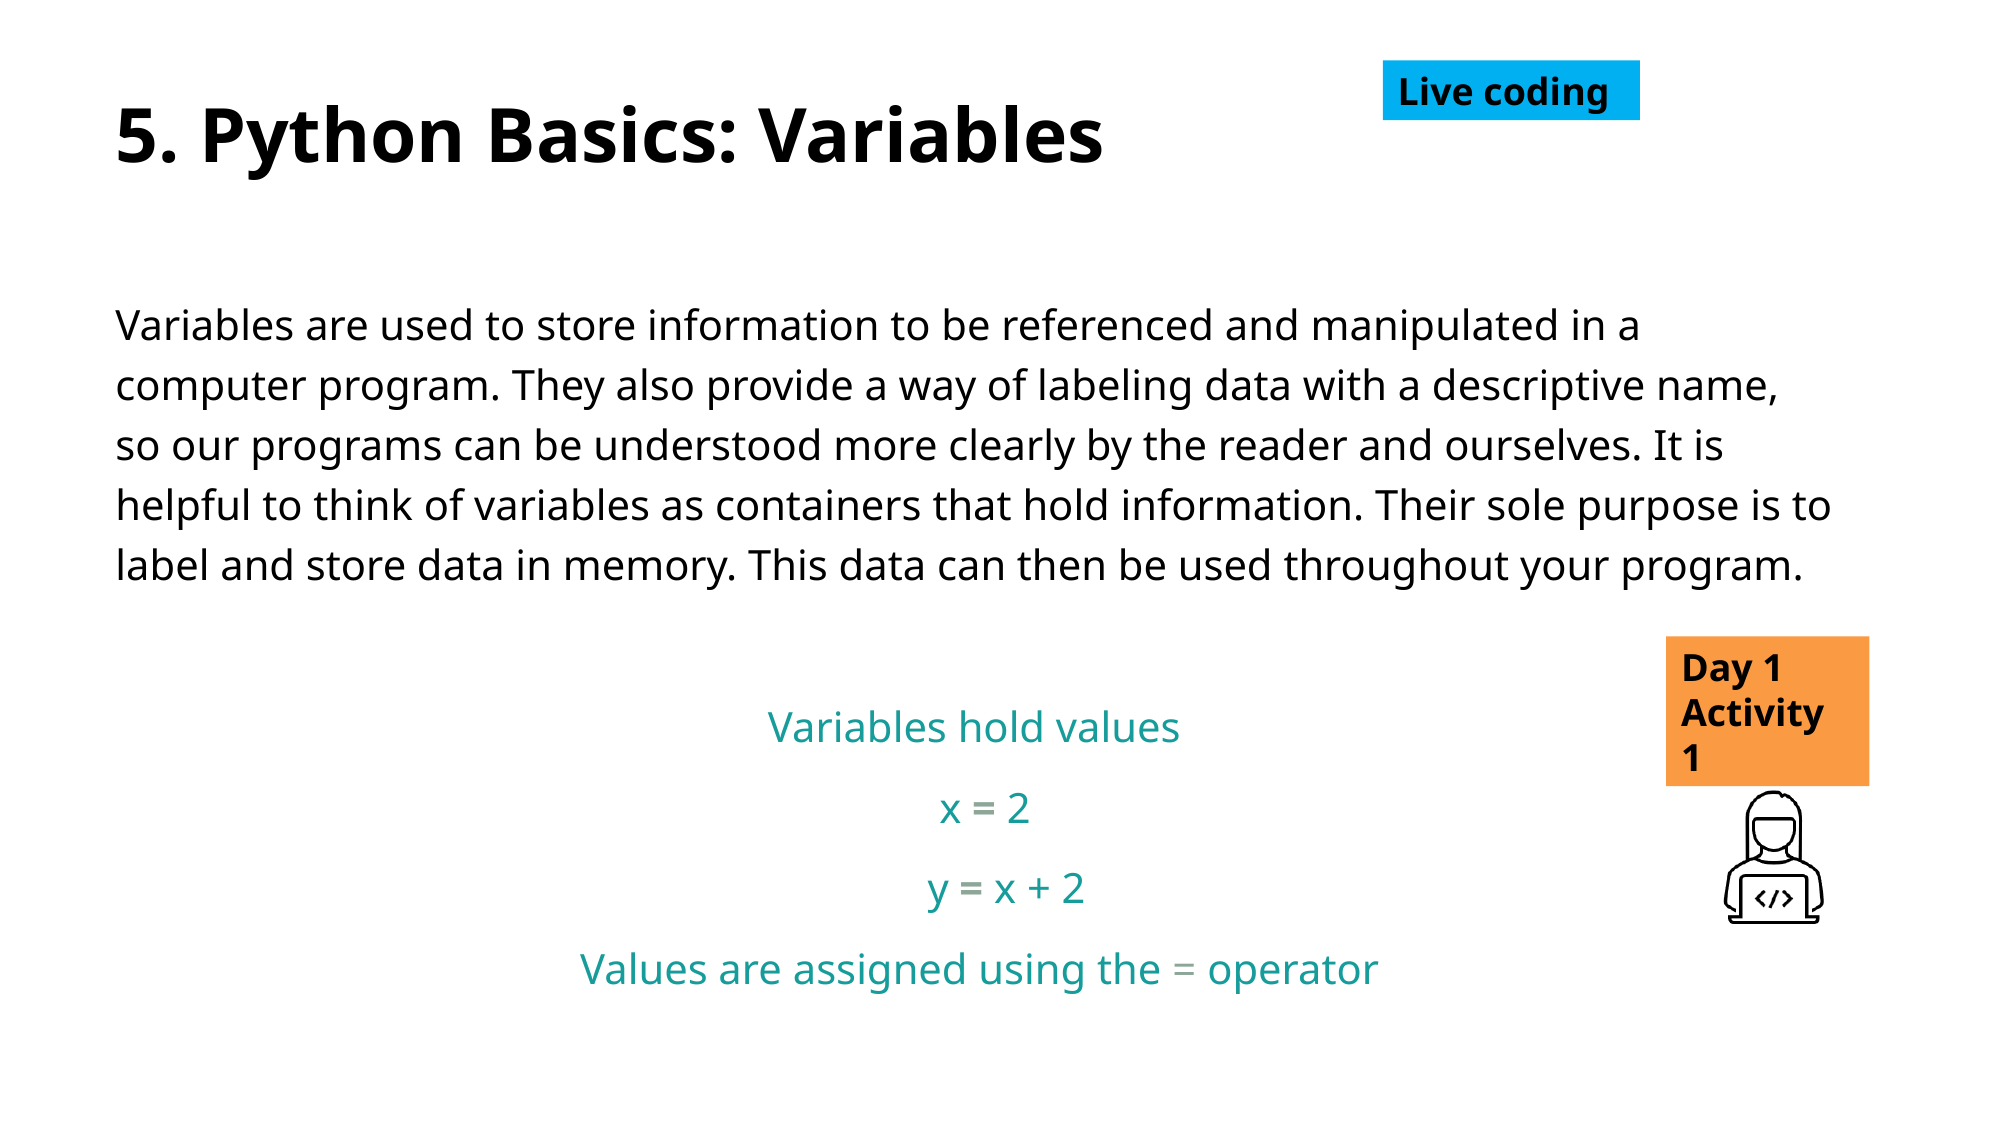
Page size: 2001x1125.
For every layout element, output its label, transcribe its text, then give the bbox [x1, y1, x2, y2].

text_box Live coding [1382, 60, 1640, 121]
picture [1698, 776, 1849, 927]
title 5. Python Basics: Variables [100, 90, 1849, 276]
list Variables are used to store information to be referenced and manipulated in a computer program. They also provide a way of labeling data with a descriptive name, so our programs can be understood more clearly by the reader and ourselves. It is helpful to think of variables as containers that hold information. Their sole purpose is to label and store data in memory. This data can then be used throughout your program. Variables hold values x = 2 y = x + 2 Values are assigned using the = operator [100, 281, 1849, 1035]
text_box Day 1 Activity 1 [1666, 636, 1870, 787]
